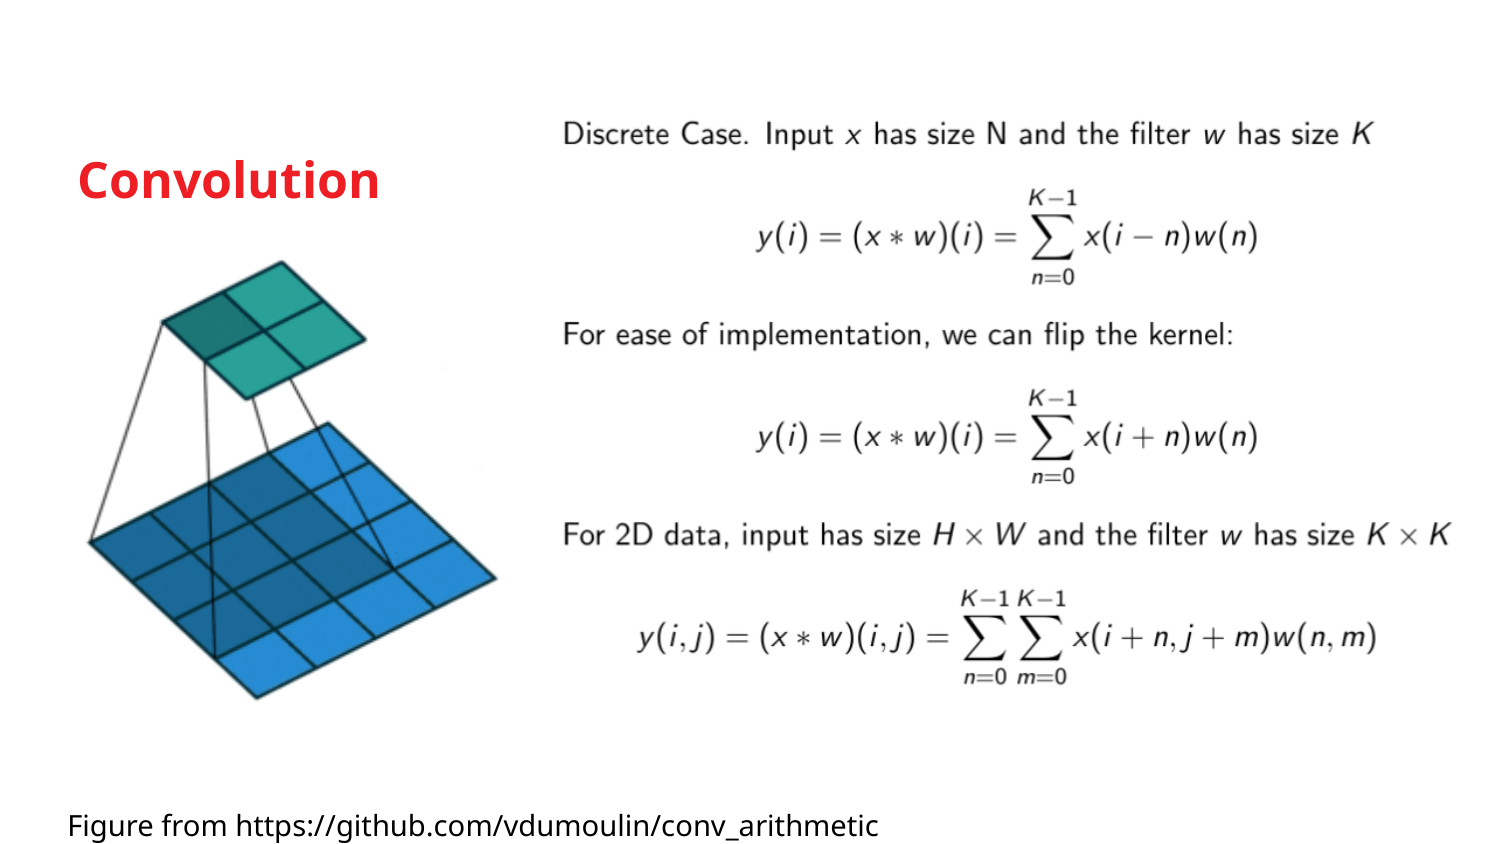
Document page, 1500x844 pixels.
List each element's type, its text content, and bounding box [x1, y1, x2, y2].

title Convolution [62, 99, 524, 217]
text_box Figure from https://github.com/vdumoulin/conv_arithmetic [52, 792, 900, 844]
picture [46, 95, 1496, 748]
